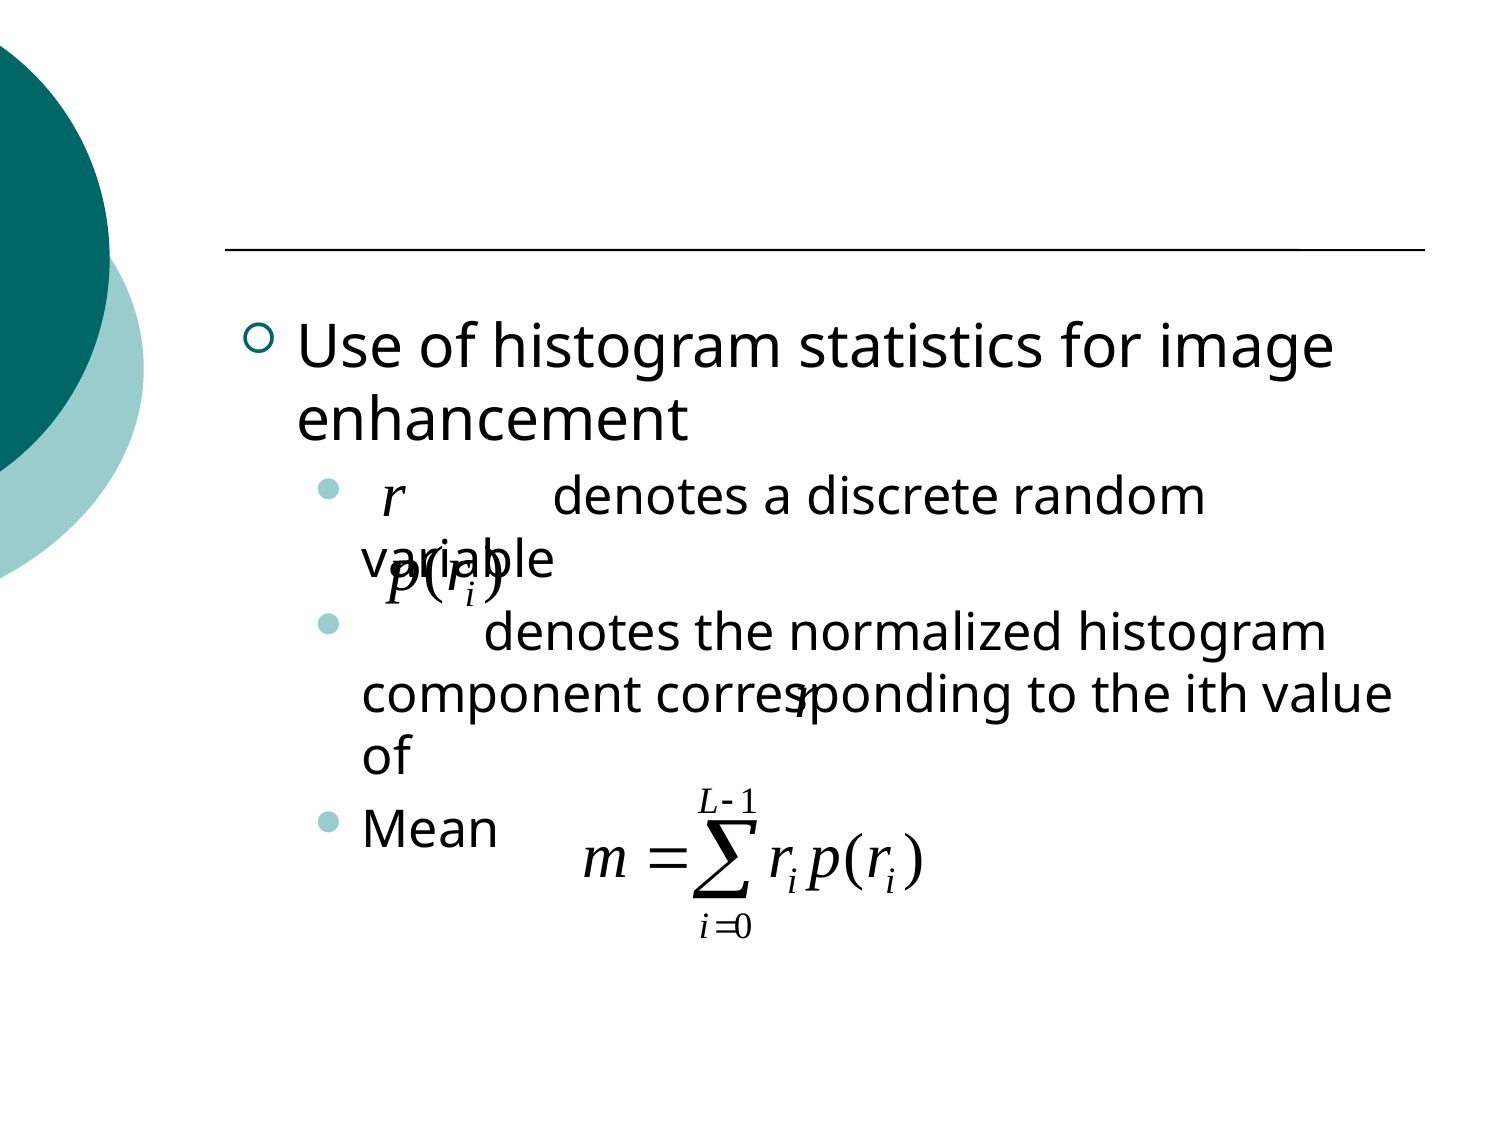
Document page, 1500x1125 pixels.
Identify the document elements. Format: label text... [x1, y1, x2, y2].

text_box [784, 674, 834, 729]
list Use of histogram statistics for image enhancement denotes a discrete random variable denotes the normalized histogram component corresponding to the ith value of Mean [224, 299, 1425, 975]
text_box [371, 526, 516, 623]
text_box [371, 473, 420, 528]
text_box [572, 771, 939, 953]
